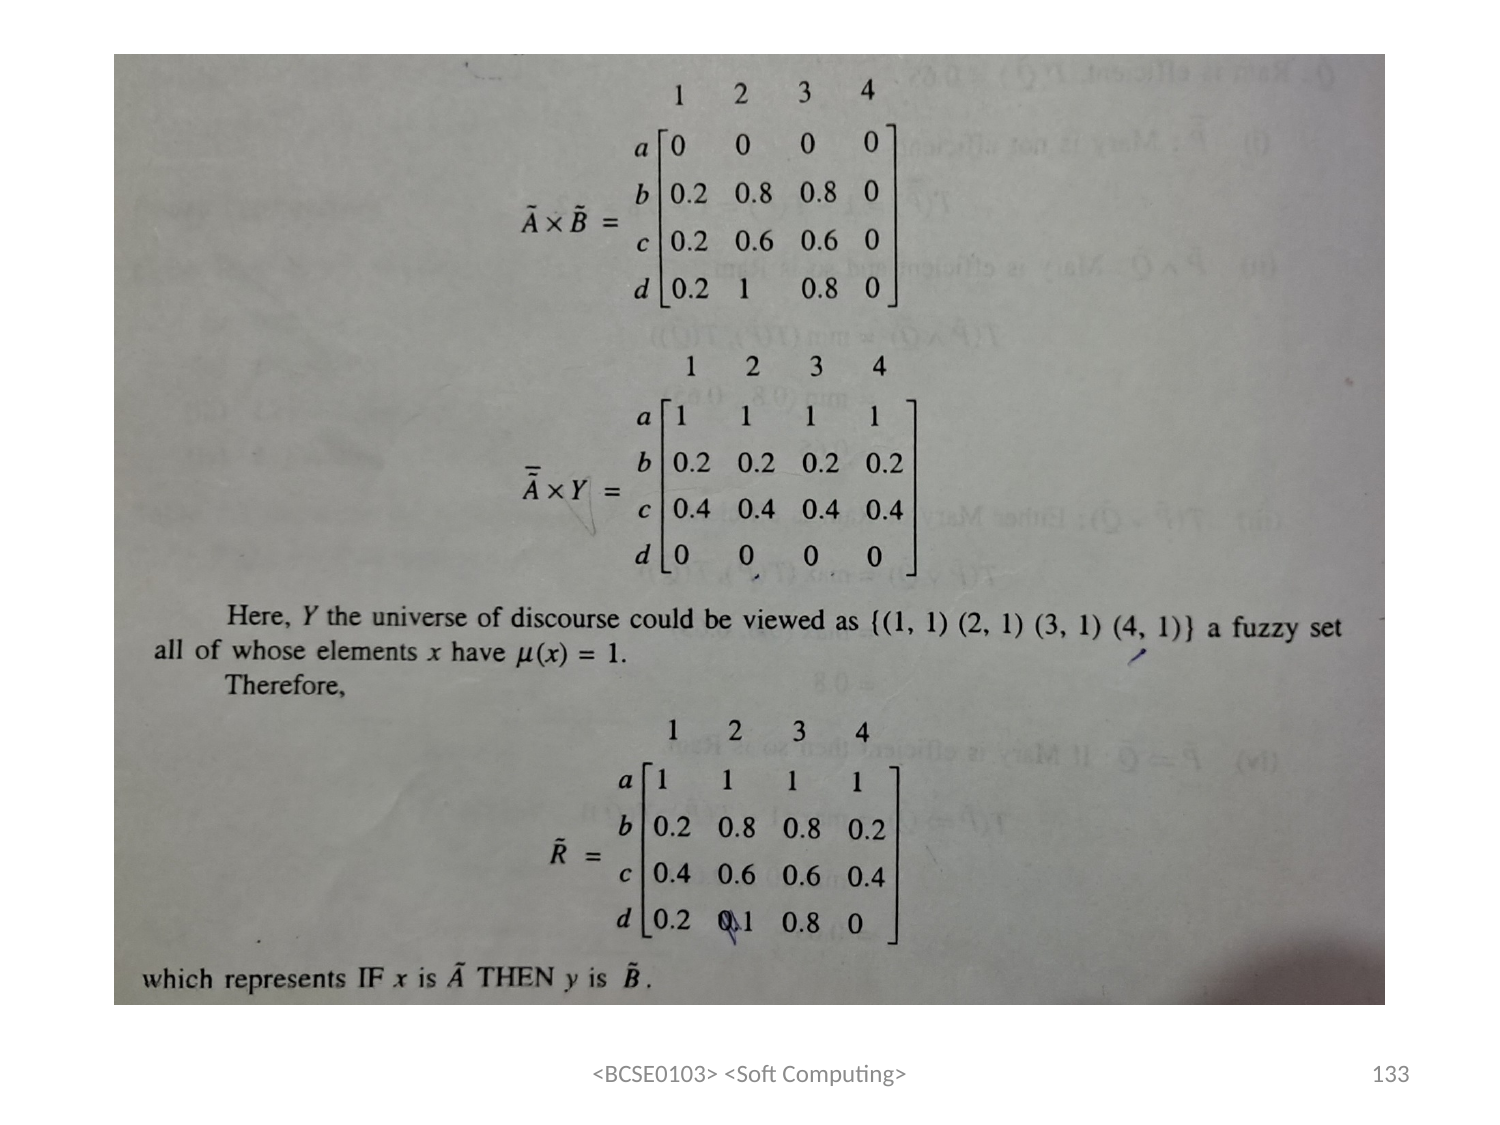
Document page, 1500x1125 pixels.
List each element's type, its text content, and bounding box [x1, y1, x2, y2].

slide_number 133 [1074, 1042, 1425, 1103]
footer <BCSE0103> <Soft Computing> [512, 1042, 988, 1103]
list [114, 54, 1386, 1006]
